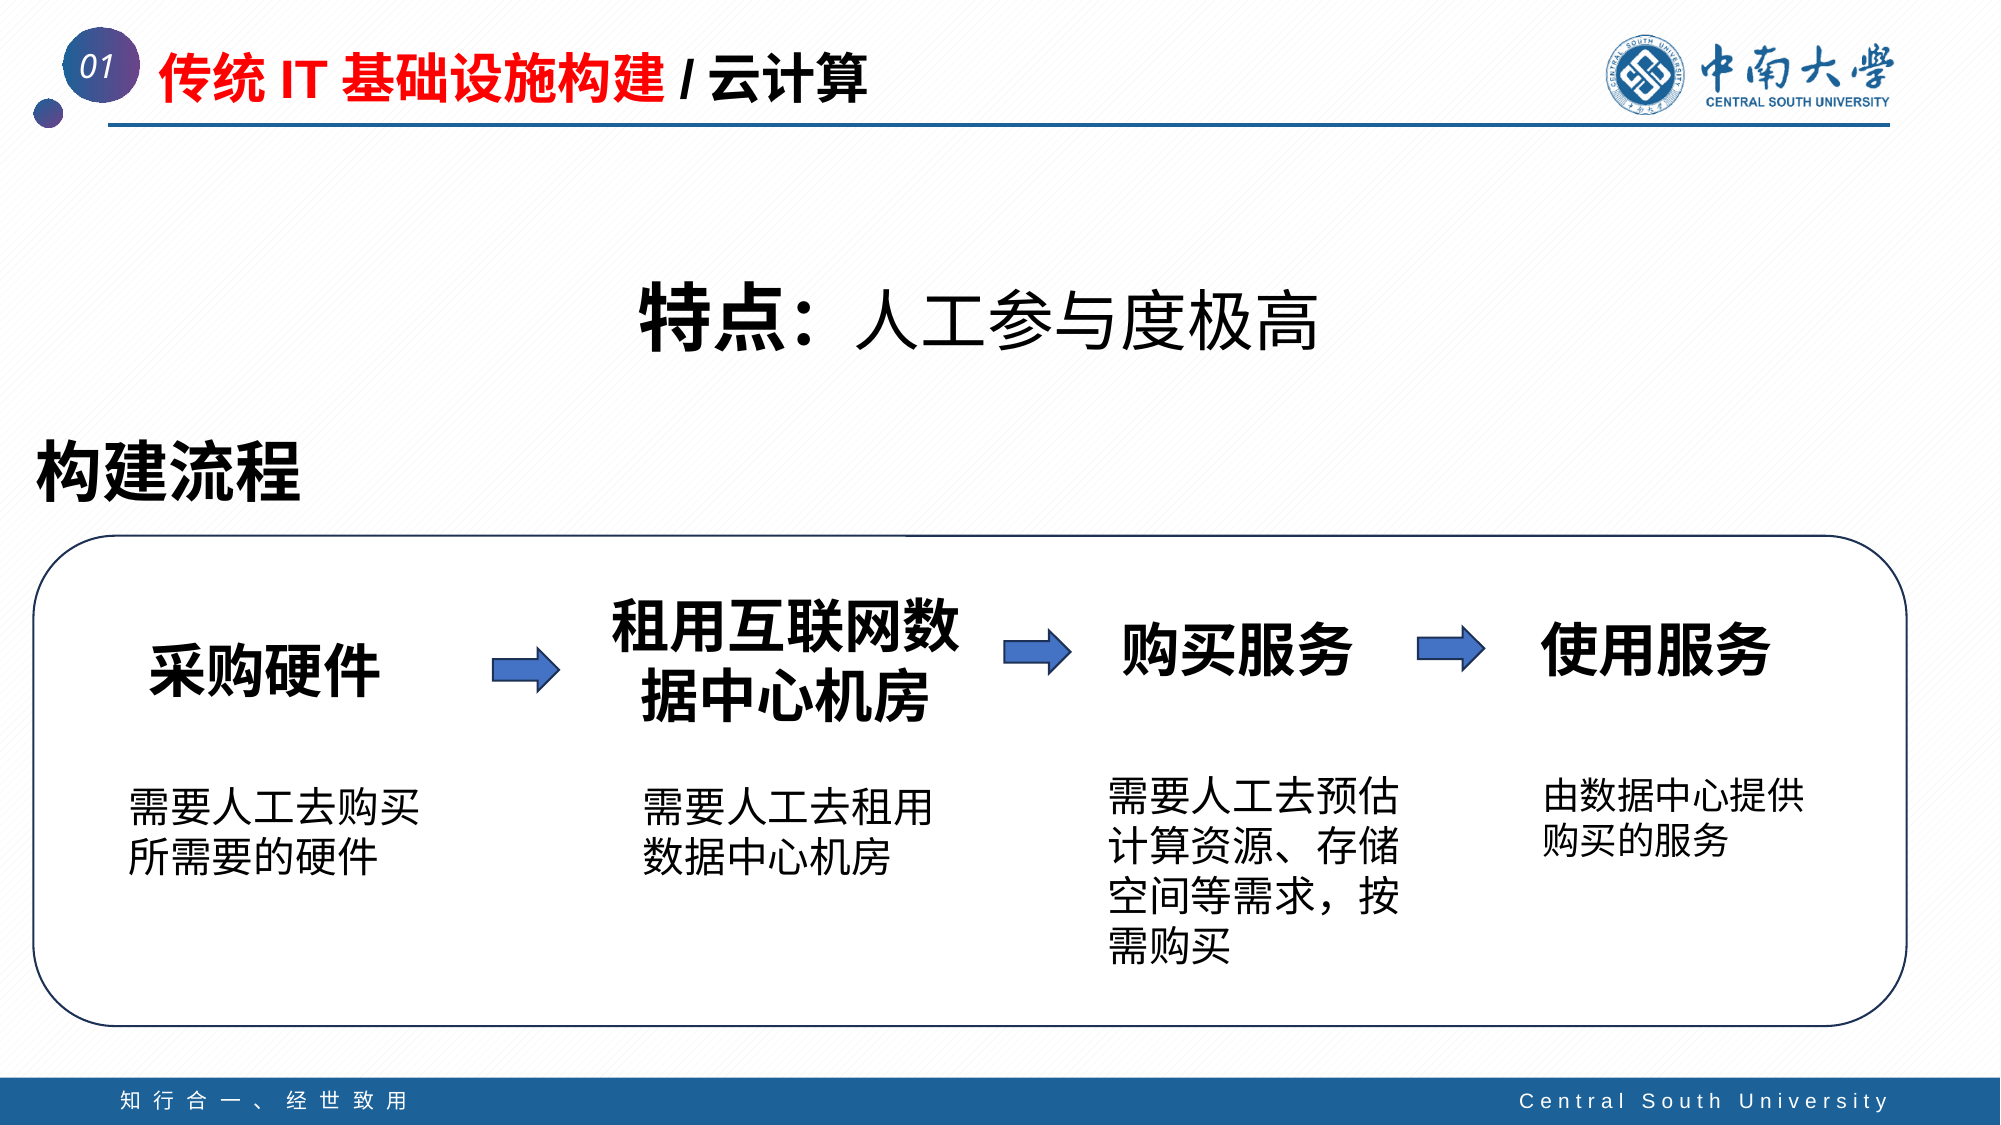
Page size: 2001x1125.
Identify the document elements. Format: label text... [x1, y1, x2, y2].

text_box 知行合一、经世致用 [105, 1080, 423, 1120]
text_box 购买服务 [1038, 605, 1438, 691]
text_box 采购硬件 [65, 626, 465, 712]
text_box 由数据中心提供购买的服务 [1527, 764, 1839, 870]
text_box 特点：人工参与度极高 [622, 263, 1338, 368]
text_box 构建流程 [20, 422, 348, 517]
text_box 租用互联网数据中心机房 [586, 582, 986, 737]
picture [1595, 28, 1907, 121]
text_box 需要人工去预估计算资源、存储空间等需求，按需购买 [1092, 762, 1438, 978]
text_box [32, 534, 1908, 1028]
text_box Central South University [1504, 1080, 1902, 1120]
text_box [1003, 627, 1072, 676]
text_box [33, 26, 153, 128]
text_box 需要人工去租用数据中心机房 [627, 773, 958, 889]
text_box 需要人工去购买所需要的硬件 [113, 773, 443, 889]
text_box [1416, 624, 1486, 673]
text_box 使用服务 [1457, 605, 1857, 691]
text_box [491, 645, 561, 694]
text_box [0, 1077, 2000, 1125]
text_box 传统IT基础设施构建/云计算 [158, 0, 1050, 118]
